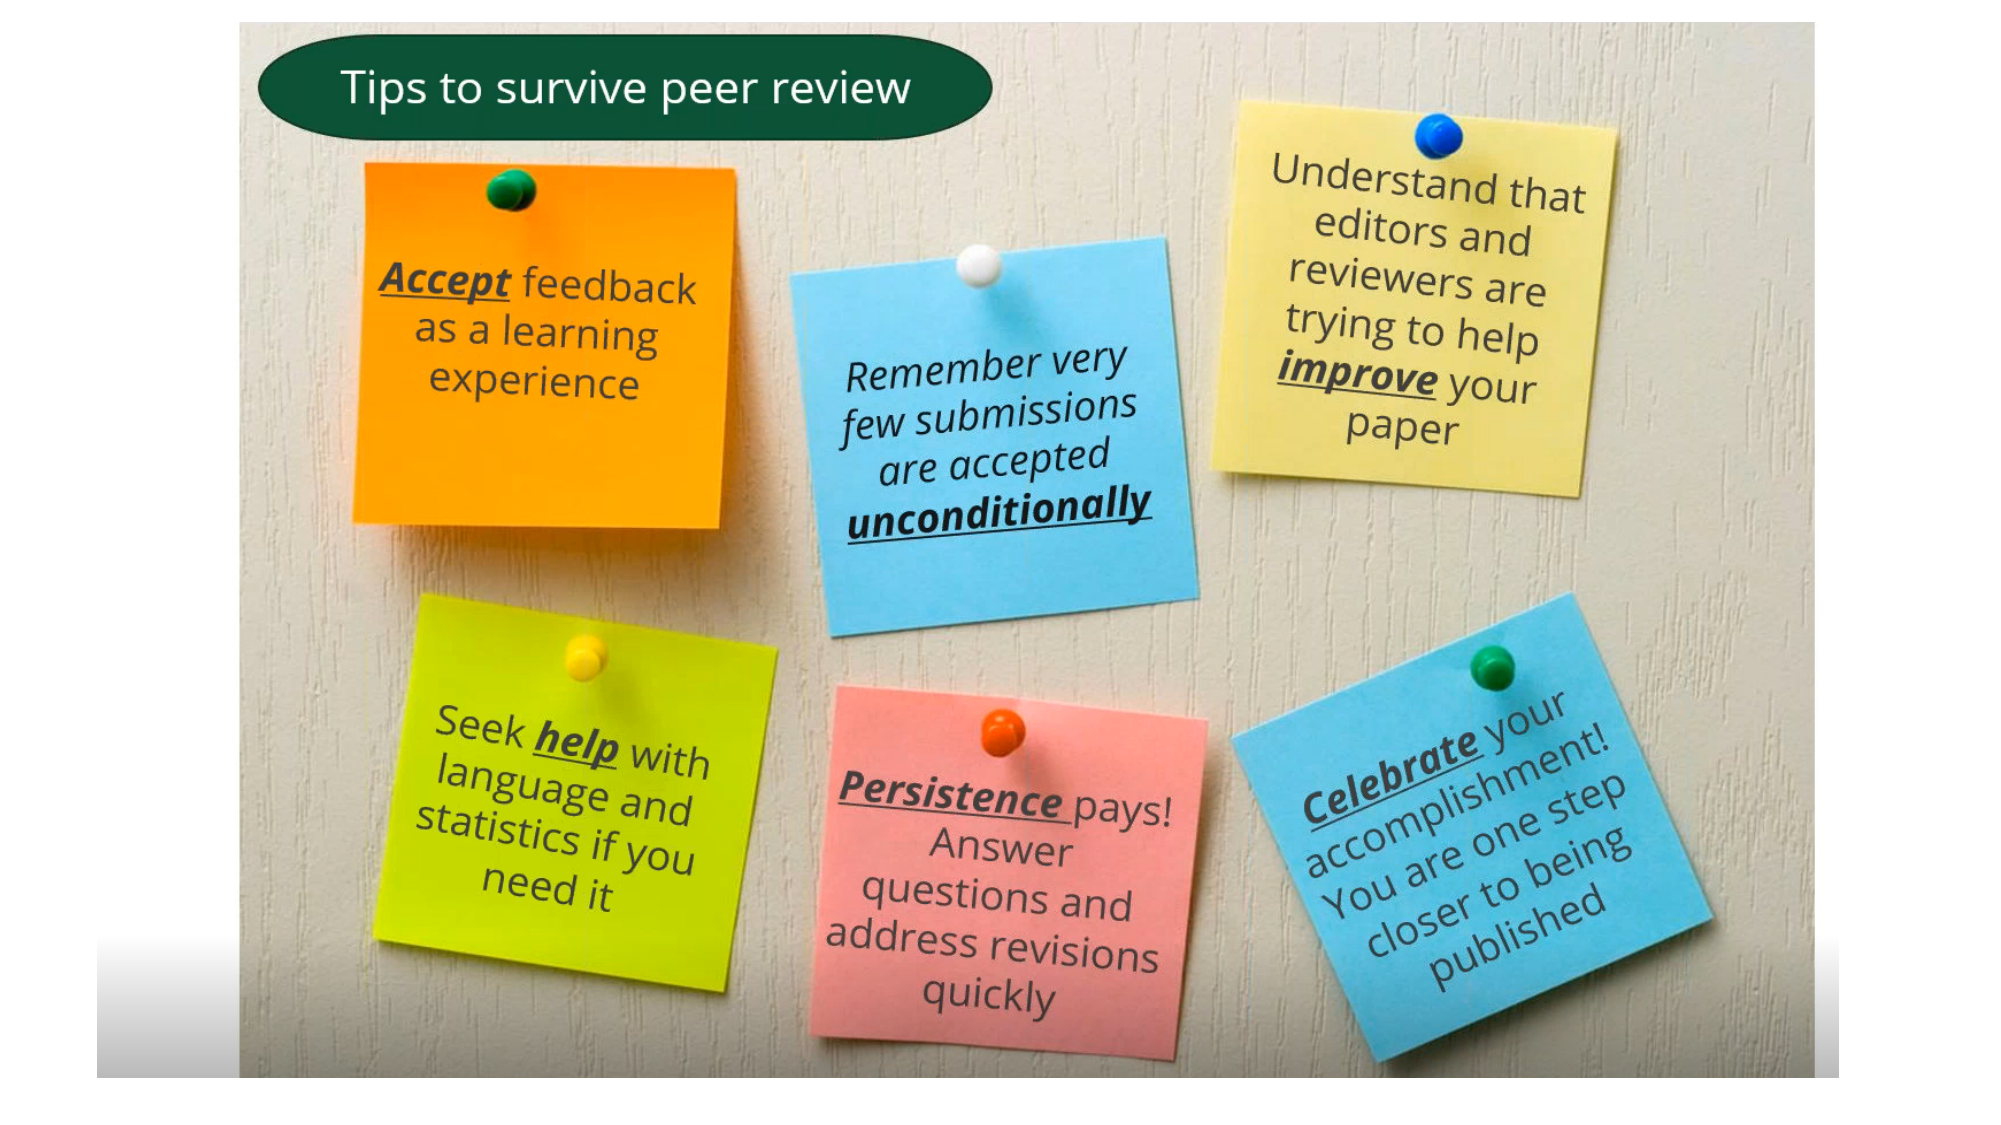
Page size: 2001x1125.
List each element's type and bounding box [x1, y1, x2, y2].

picture [96, 22, 1839, 1078]
